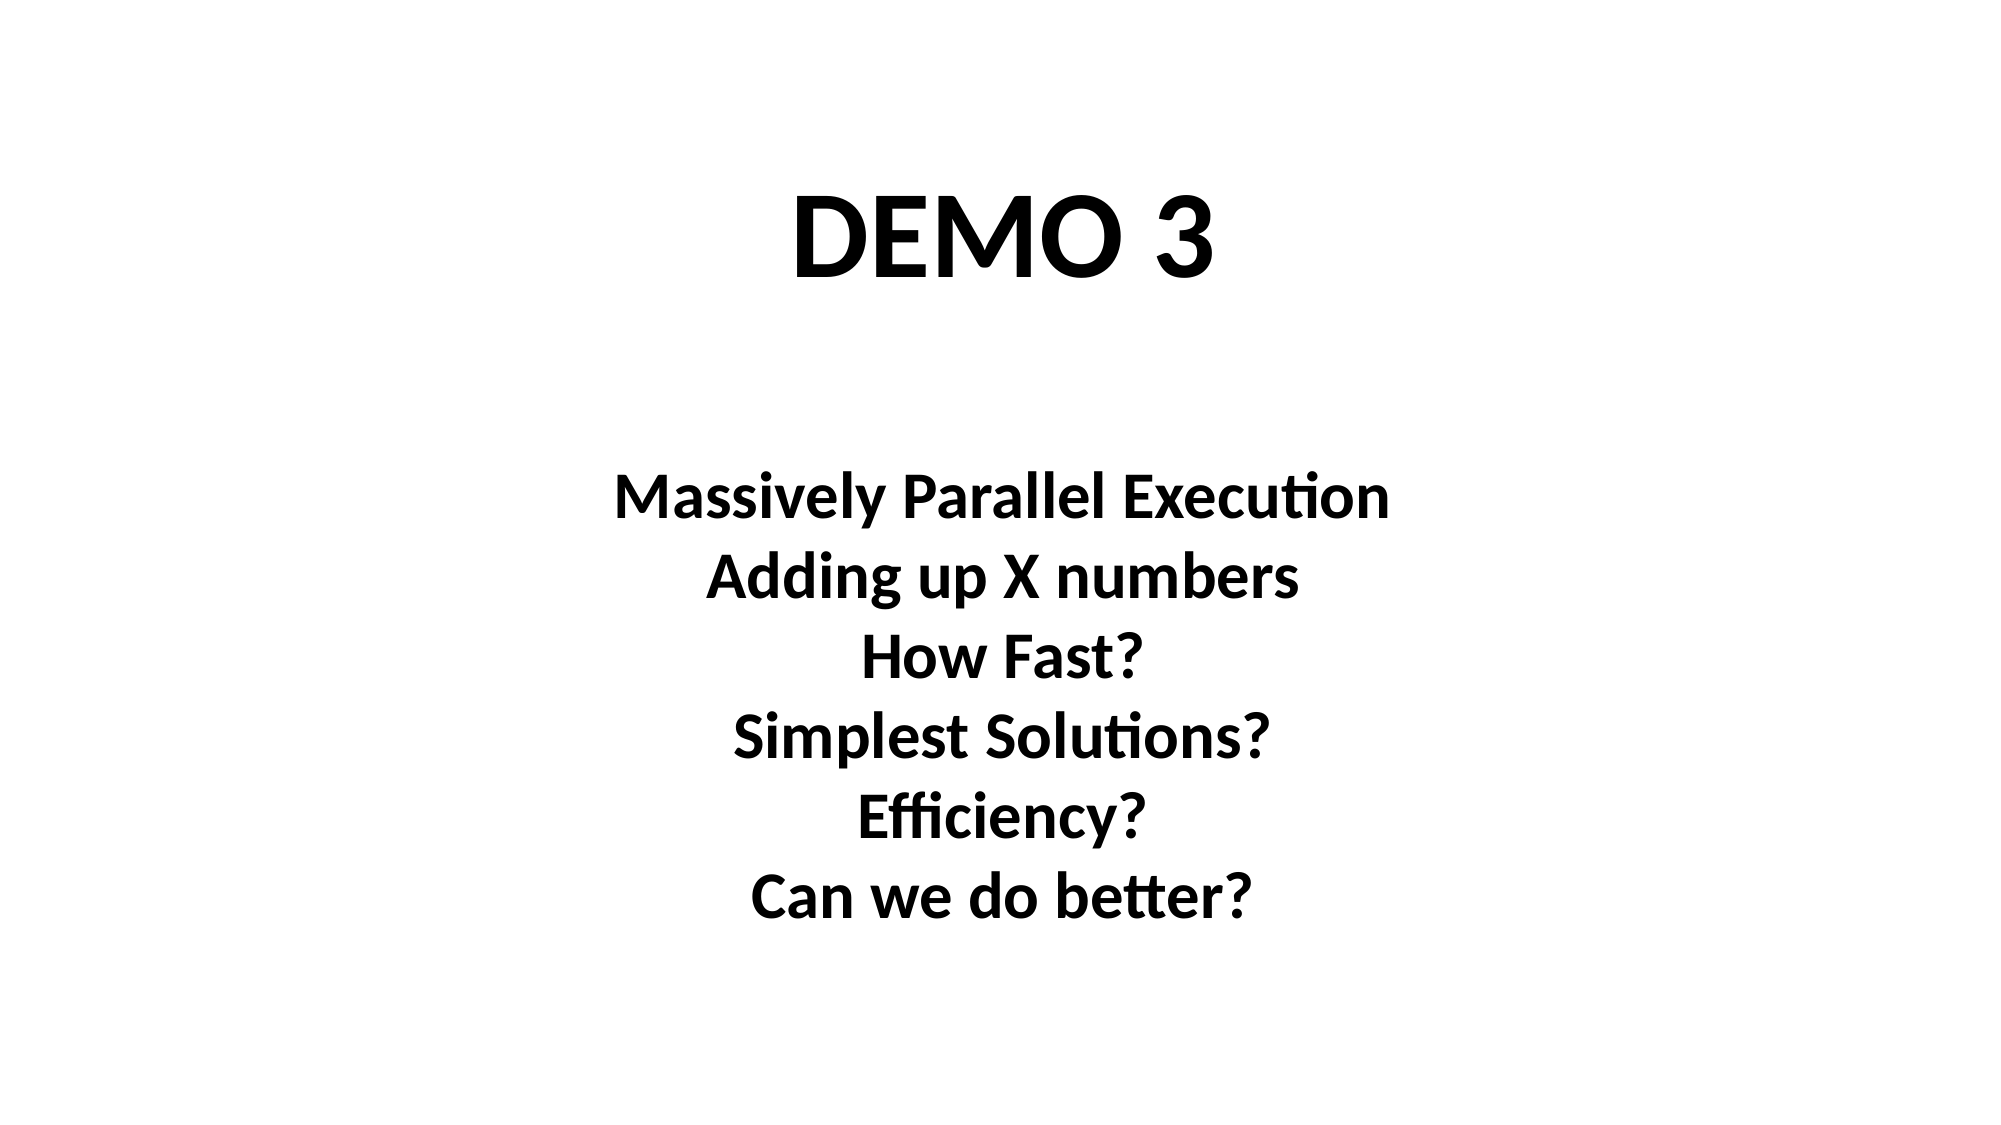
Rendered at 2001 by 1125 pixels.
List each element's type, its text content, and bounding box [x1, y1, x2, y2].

text_box DEMO 3 Massively Parallel Execution Adding up X numbers How Fast? Simplest Solutions? Efficiency? Can we do better? [503, 144, 1504, 940]
